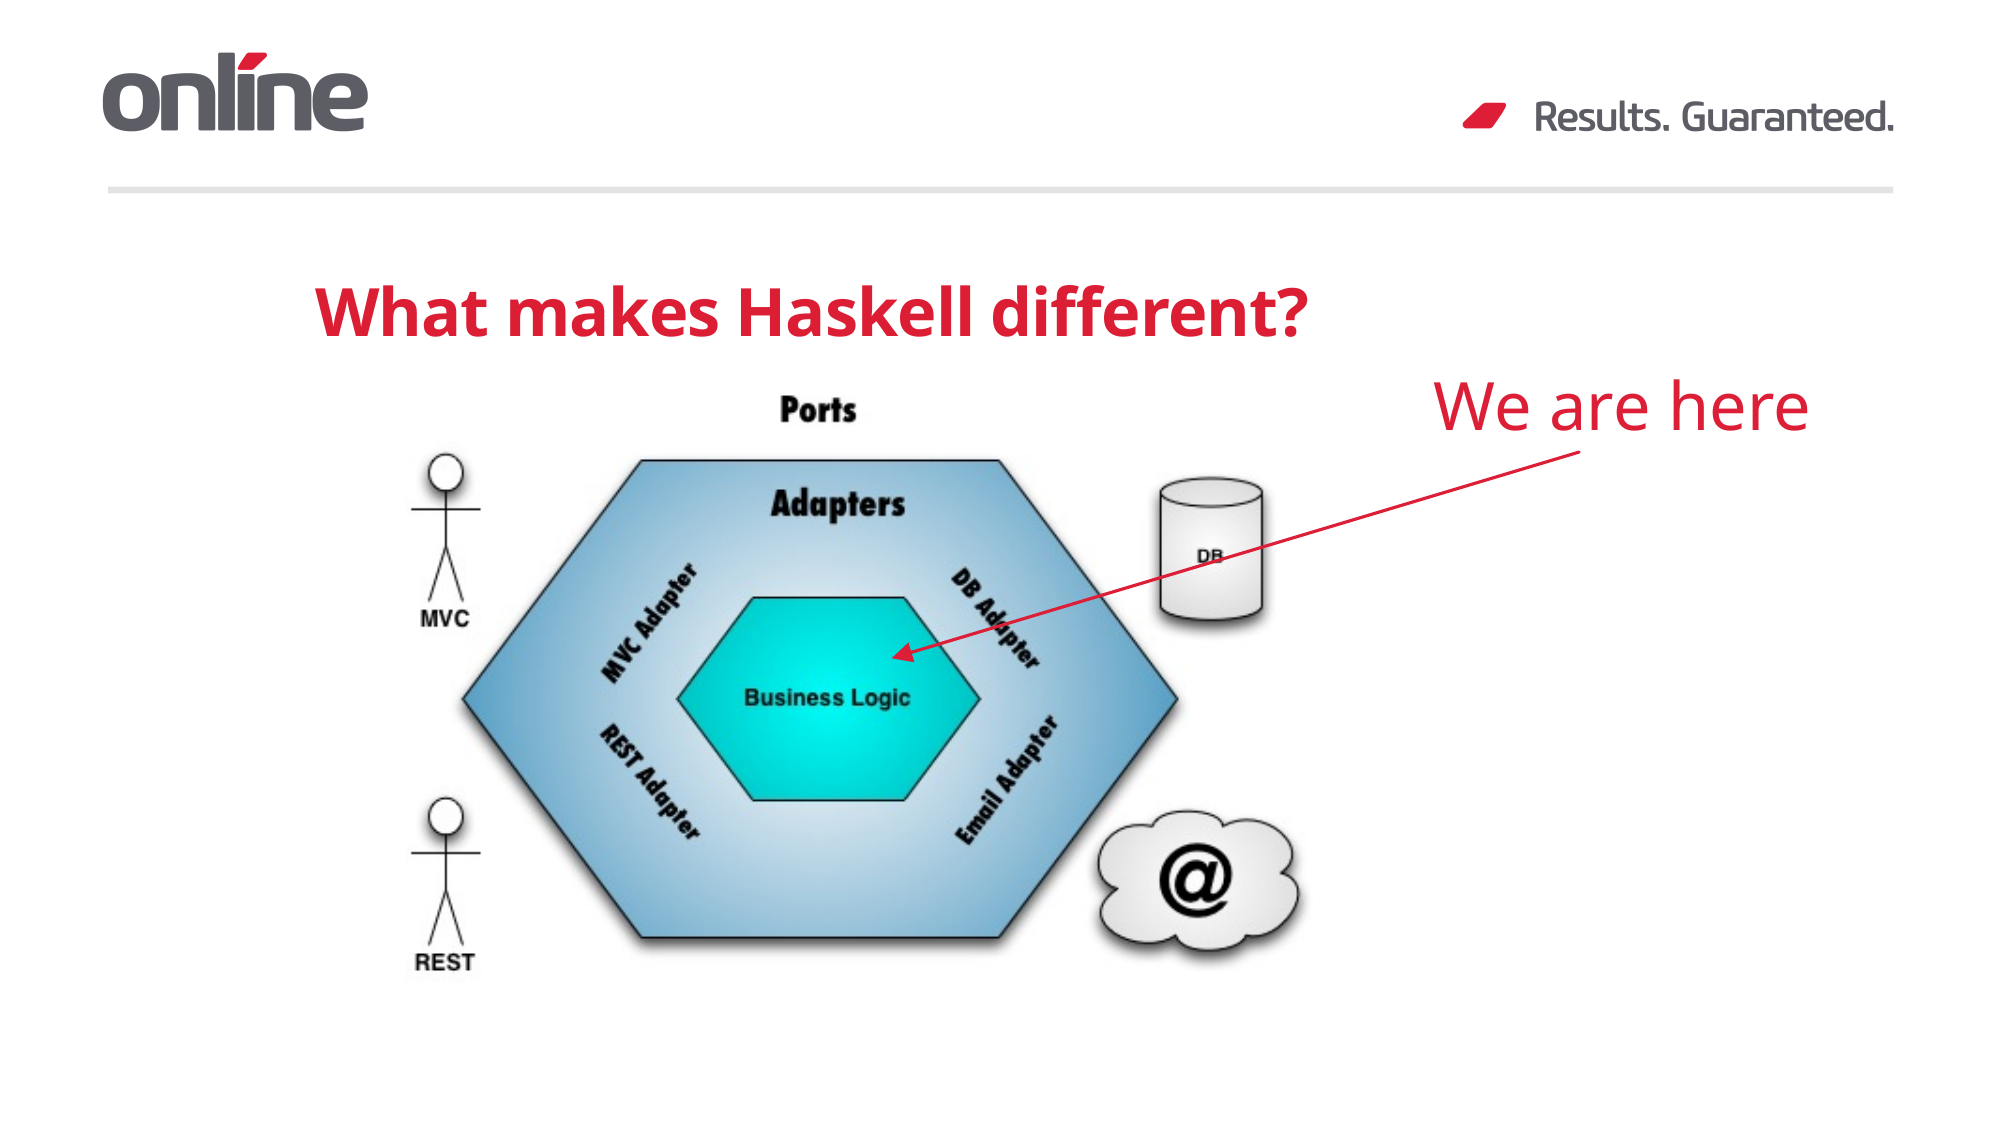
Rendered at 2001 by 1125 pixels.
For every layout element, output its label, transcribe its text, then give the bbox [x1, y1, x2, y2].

title What makes Haskell different? [300, 226, 1863, 402]
text_box We are here [1419, 356, 1888, 451]
picture [0, 0, 2001, 1125]
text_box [891, 452, 1580, 659]
